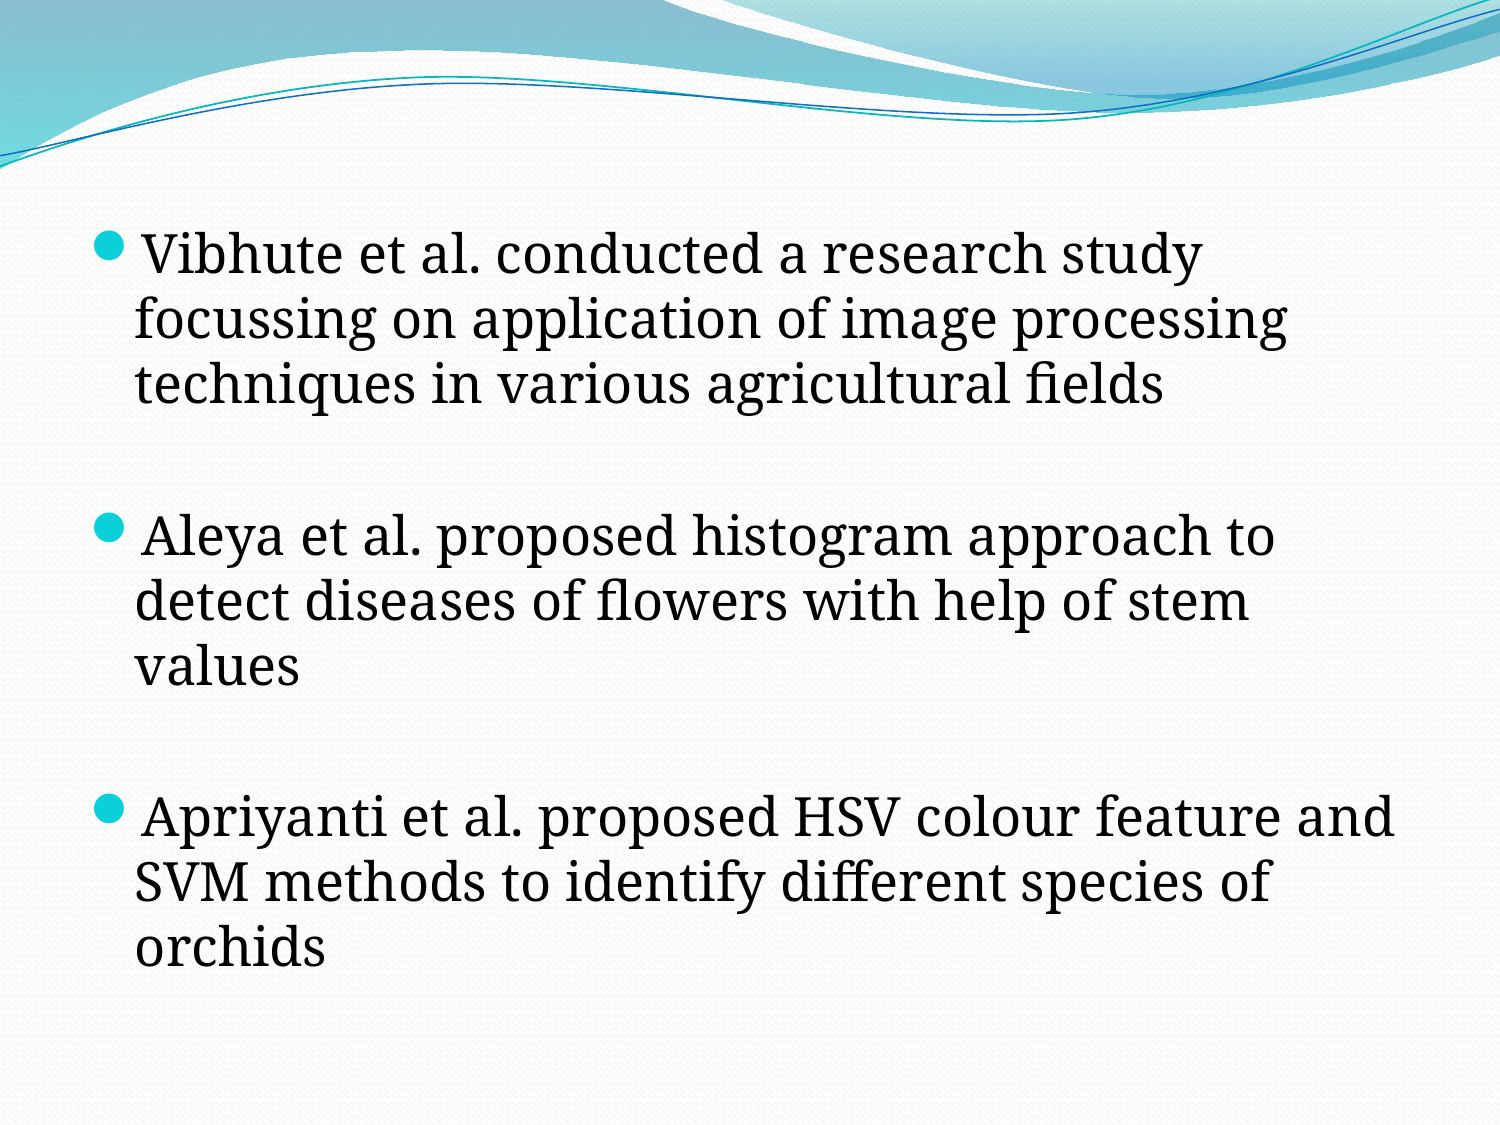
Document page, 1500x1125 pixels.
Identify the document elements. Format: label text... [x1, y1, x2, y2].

list Vibhute et al. conducted a research study focussing on application of image processing techniques in various agricultural fields Aleya et al. proposed histogram approach to detect diseases of flowers with help of stem values Apriyanti et al. proposed HSV colour feature and SVM methods to identify different species of orchids [75, 212, 1425, 1038]
